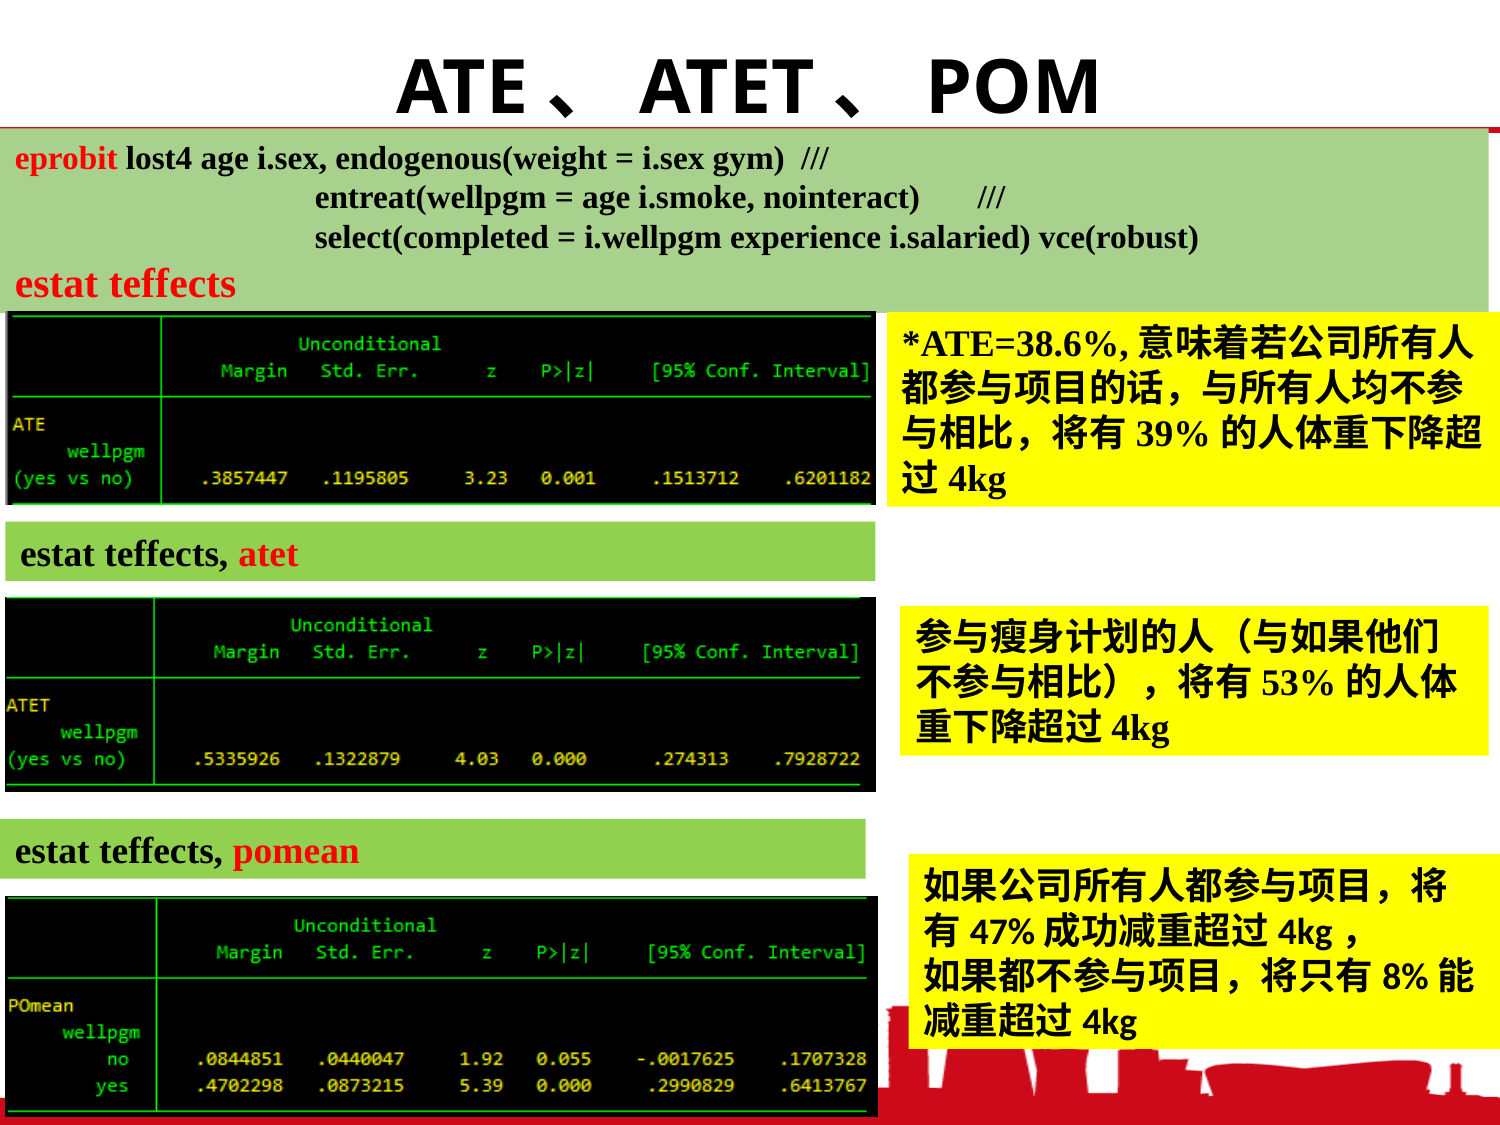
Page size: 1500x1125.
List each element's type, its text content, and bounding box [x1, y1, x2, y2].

text_box *ATE=38.6%,意味着若公司所有人都参与项目的话，与所有人均不参与相比，将有39%的人体重下降超过4kg [887, 311, 1500, 507]
text_box eprobit lost4 age i.sex, endogenous(weight = i.sex gym) /// entreat(wellpgm = age i.smoke, nointeract) /// select(completed = i.wellpgm experience i.salaried) vce(robust) estat teffects [0, 128, 1489, 313]
text_box estat teffects, pomean [0, 818, 866, 879]
text_box 参与瘦身计划的人（与如果他们不参与相比），将有53%的人体重下降超过4kg [900, 605, 1489, 756]
text_box ATE、ATET、POM [0, 31, 1500, 137]
picture [5, 597, 876, 792]
picture [5, 311, 876, 505]
text_box estat teffects, atet [5, 521, 876, 582]
picture [0, 896, 1500, 1125]
text_box 如果公司所有人都参与项目，将有47%成功减重超过4kg， 如果都不参与项目，将只有8%能减重超过4kg [908, 854, 1500, 1049]
